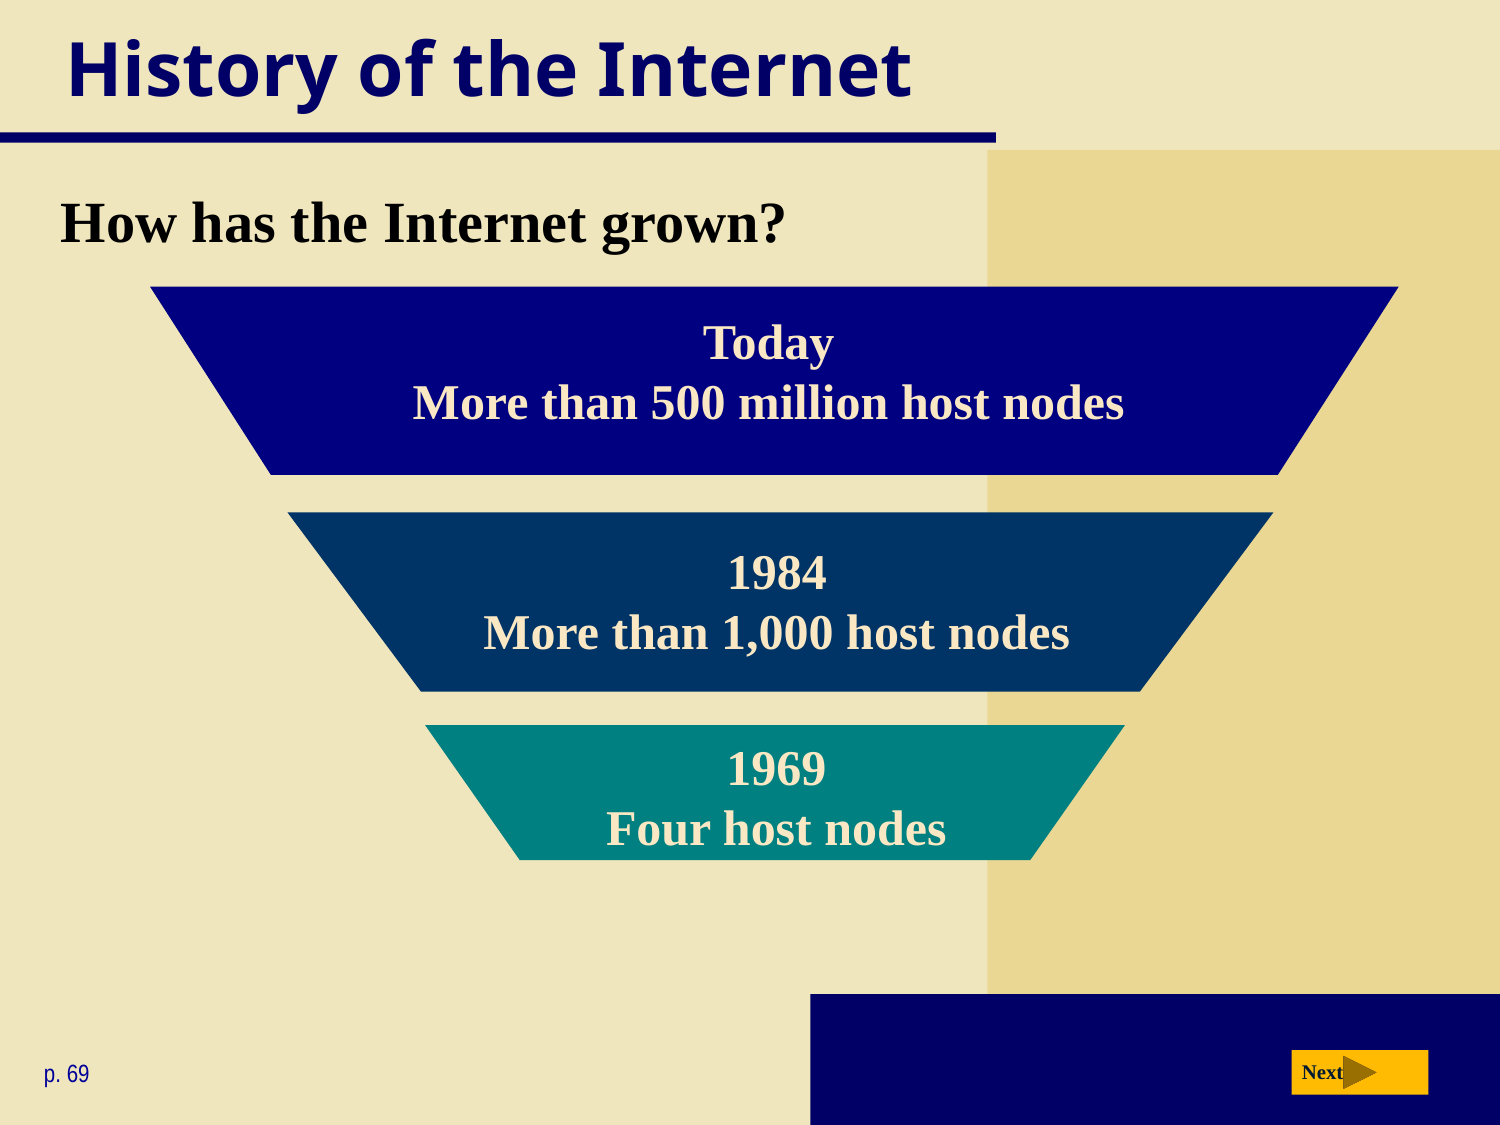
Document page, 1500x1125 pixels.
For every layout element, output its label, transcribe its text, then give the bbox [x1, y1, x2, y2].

text_box p. 69 [29, 1050, 284, 1095]
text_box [149, 286, 1399, 476]
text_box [287, 512, 1274, 692]
title History of the Internet [49, 0, 1459, 133]
list How has the Internet grown? [45, 176, 1455, 268]
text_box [1286, 1049, 1429, 1095]
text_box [424, 724, 1126, 863]
